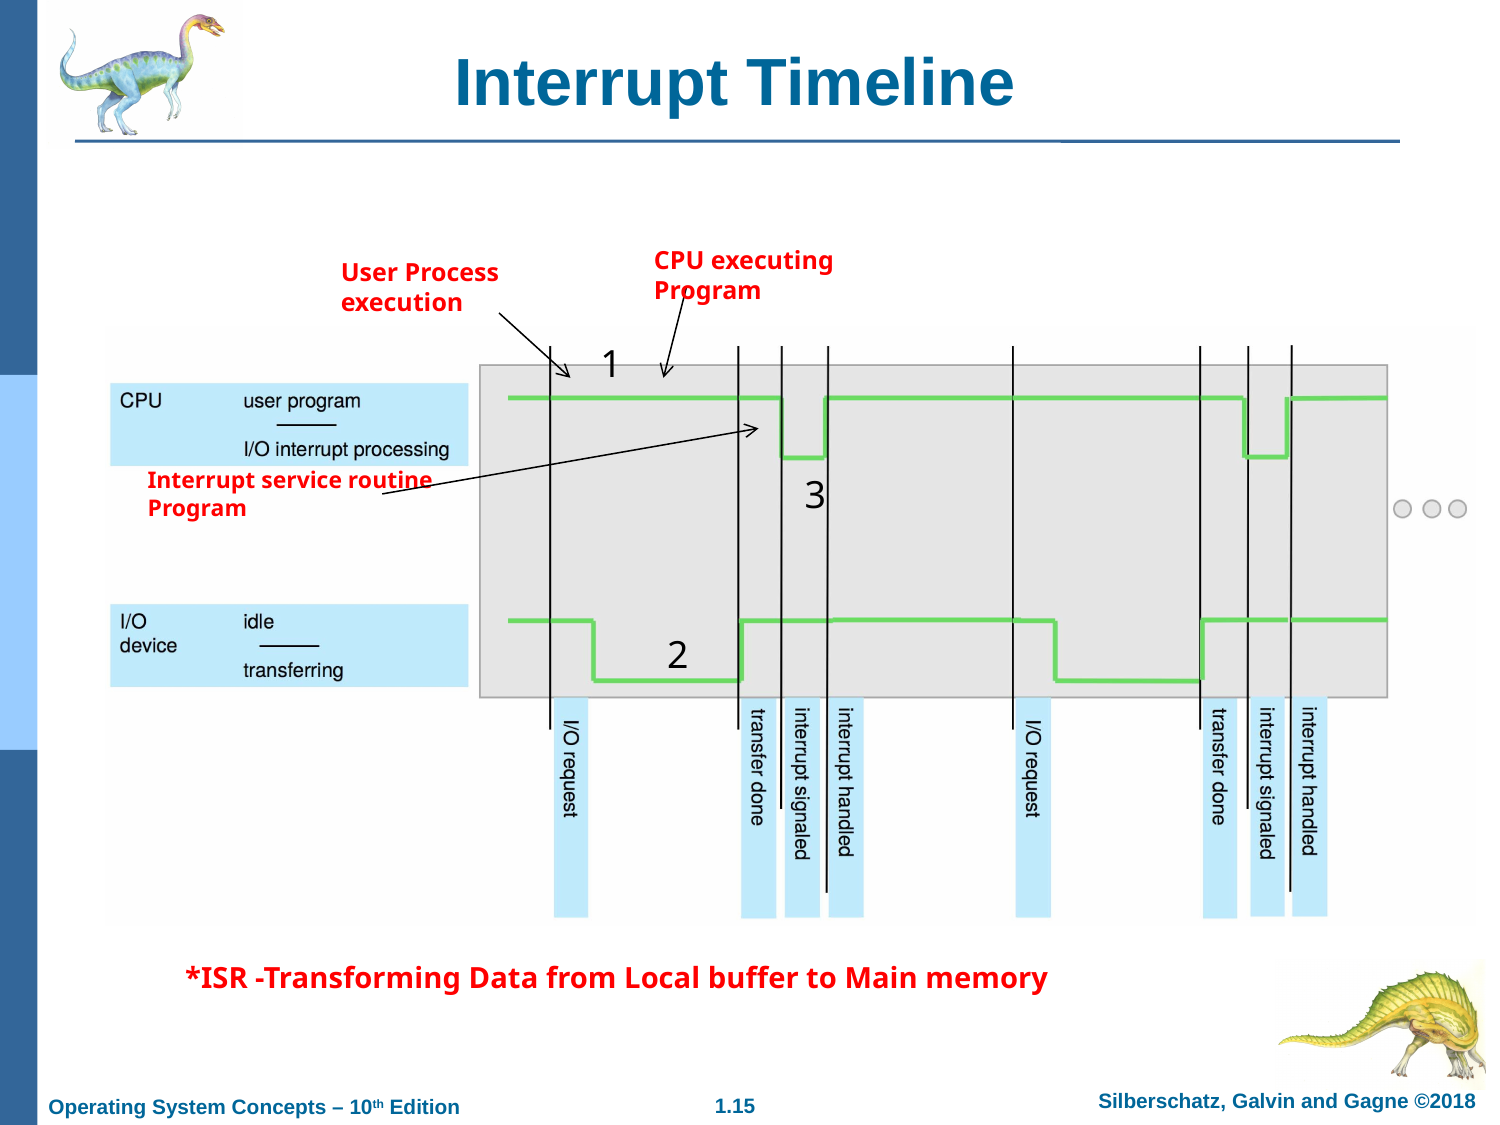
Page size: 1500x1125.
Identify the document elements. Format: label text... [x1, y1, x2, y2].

title Interrupt Timeline [75, 32, 1396, 127]
picture [46, 0, 243, 149]
text_box CPU executing Program [639, 237, 917, 312]
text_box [498, 312, 571, 378]
picture [105, 326, 1477, 926]
text_box User Process execution [325, 249, 603, 324]
text_box *ISR -Transforming Data from Local buffer to Main memory [170, 951, 1111, 1002]
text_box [663, 286, 687, 379]
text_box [381, 428, 759, 495]
picture [1275, 959, 1486, 1090]
